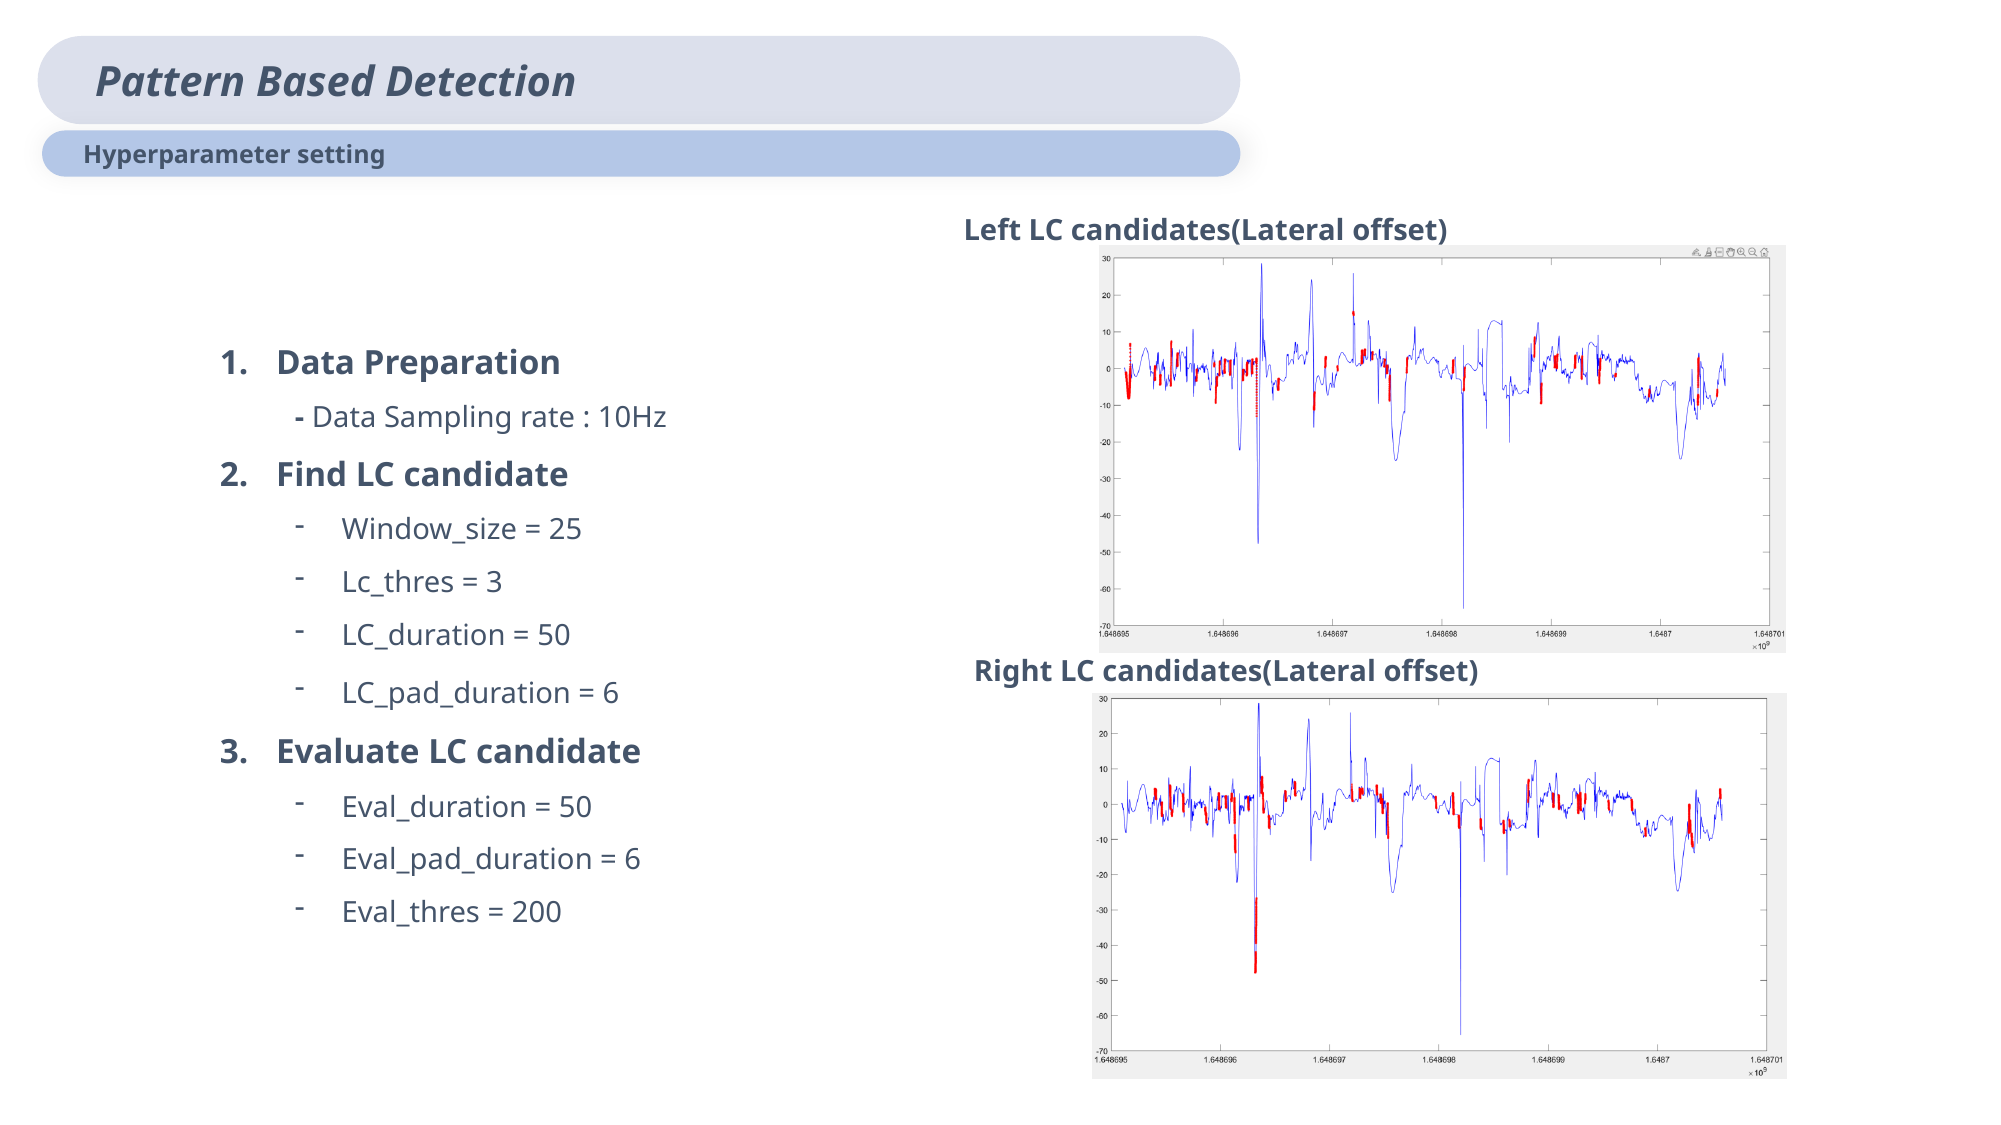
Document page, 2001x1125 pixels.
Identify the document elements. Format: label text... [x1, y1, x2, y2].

text_box Right LC candidates(Lateral offset) [959, 645, 1502, 695]
text_box [33, 181, 1967, 1099]
text_box Left LC candidates(Lateral offset) [948, 203, 1471, 254]
picture [1092, 693, 1787, 1079]
text_box Data Preparation - Data Sampling rate : 10Hz Find LC candidate Window_size = 25 Lc_thres = 3 LC_duration = 50 LC_pad_duration = 6 Evaluate LC candidate Eval_duration = 50 Eval_pad_duration = 6 Eval_thres = 200 [205, 313, 683, 936]
text_box Pattern Based Detection [36, 34, 1242, 126]
picture [1099, 245, 1786, 653]
text_box Hyperparameter setting [41, 129, 1242, 178]
